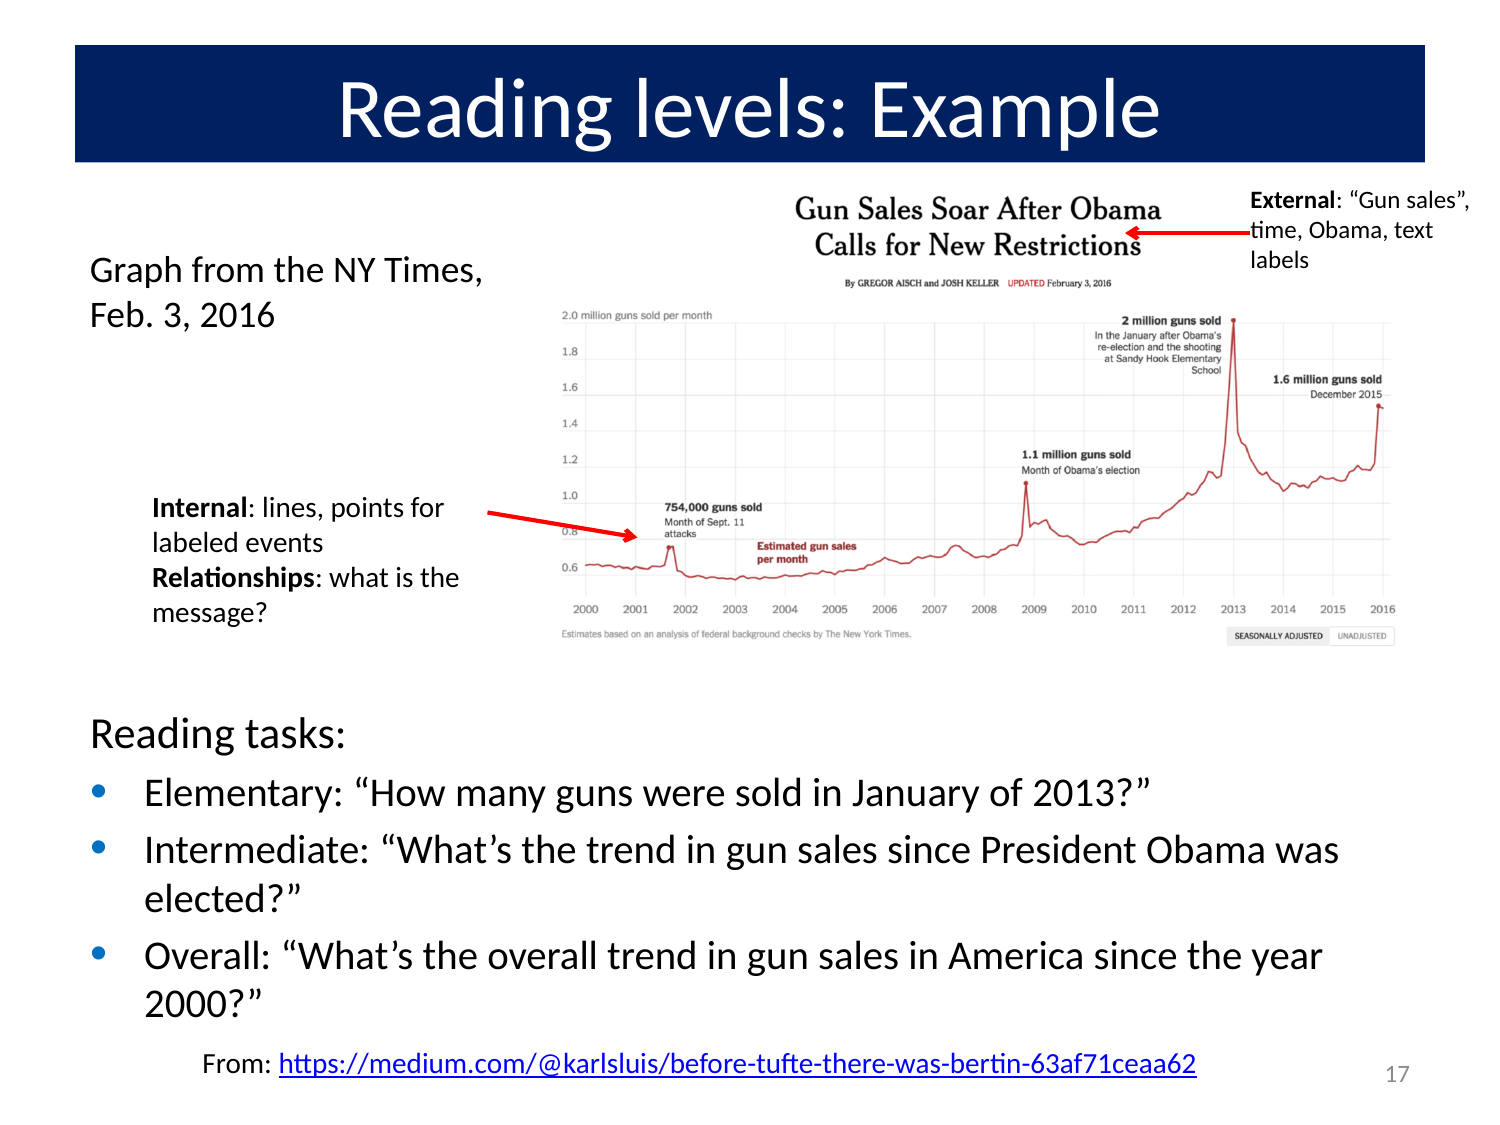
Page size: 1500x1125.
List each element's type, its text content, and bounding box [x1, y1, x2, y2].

text_box From: https://medium.com/@karlsluis/before-tufte-there-was-bertin-63af71ceaa62 [187, 1037, 1250, 1088]
slide_number 17 [1074, 1042, 1425, 1103]
title Reading levels: Example [75, 45, 1425, 163]
text_box Internal: lines, points for labeled events Relationships: what is the message? [137, 481, 500, 636]
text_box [487, 512, 638, 538]
list Reading tasks: Elementary: “How many guns were sold in January of 2013?” Intermediate: “What’s the trend in gun sales since President Obama was elected?” Overall: “What’s the overall trend in gun sales in America since the year 2000?” [75, 697, 1425, 1035]
text_box External: “Gun sales”, time, Obama, text labels [1413, 176, 1499, 282]
text_box Graph from the NY Times, Feb. 3, 2016 [74, 237, 532, 343]
picture [537, 176, 1413, 662]
